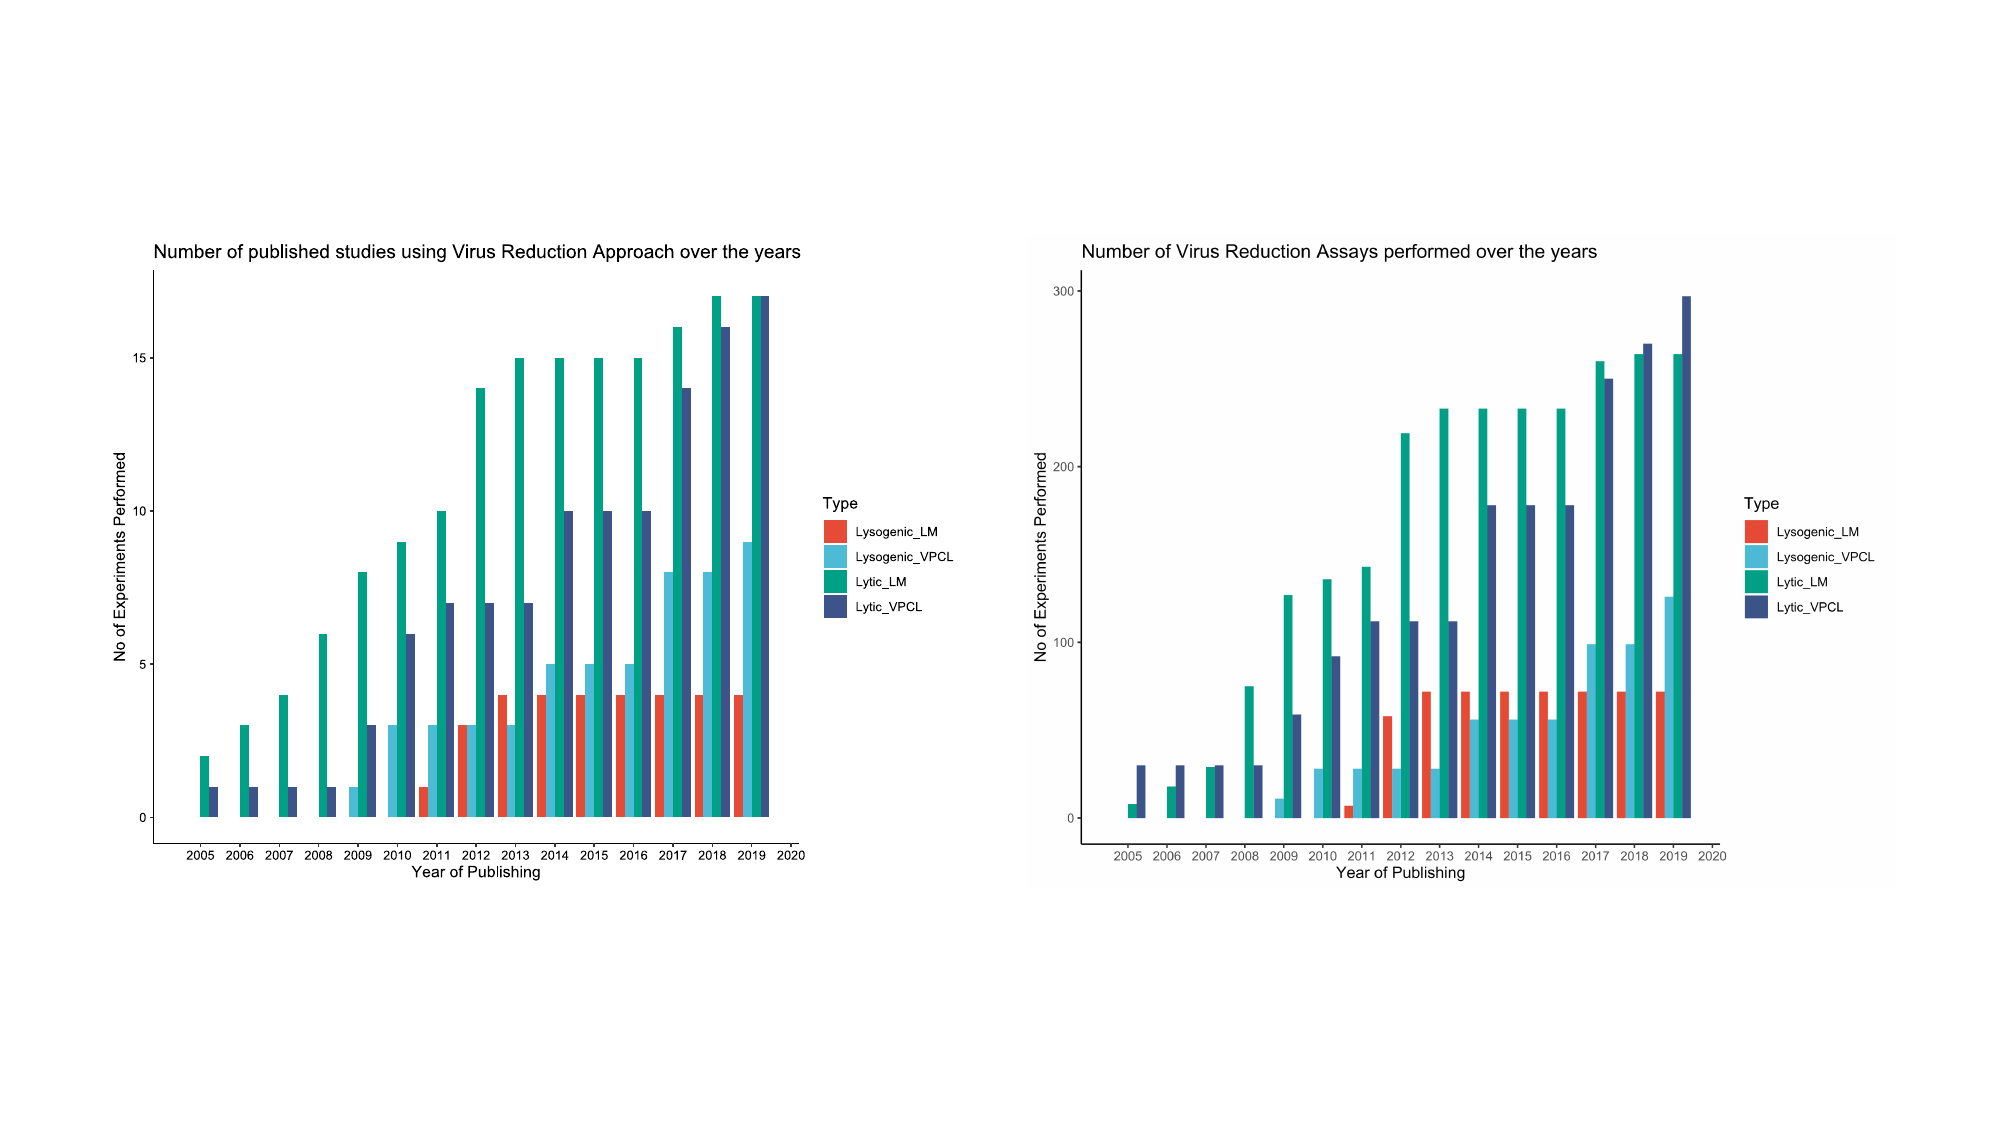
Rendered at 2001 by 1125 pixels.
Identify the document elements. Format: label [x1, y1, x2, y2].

text_box [105, 236, 974, 889]
picture [1026, 236, 1895, 889]
